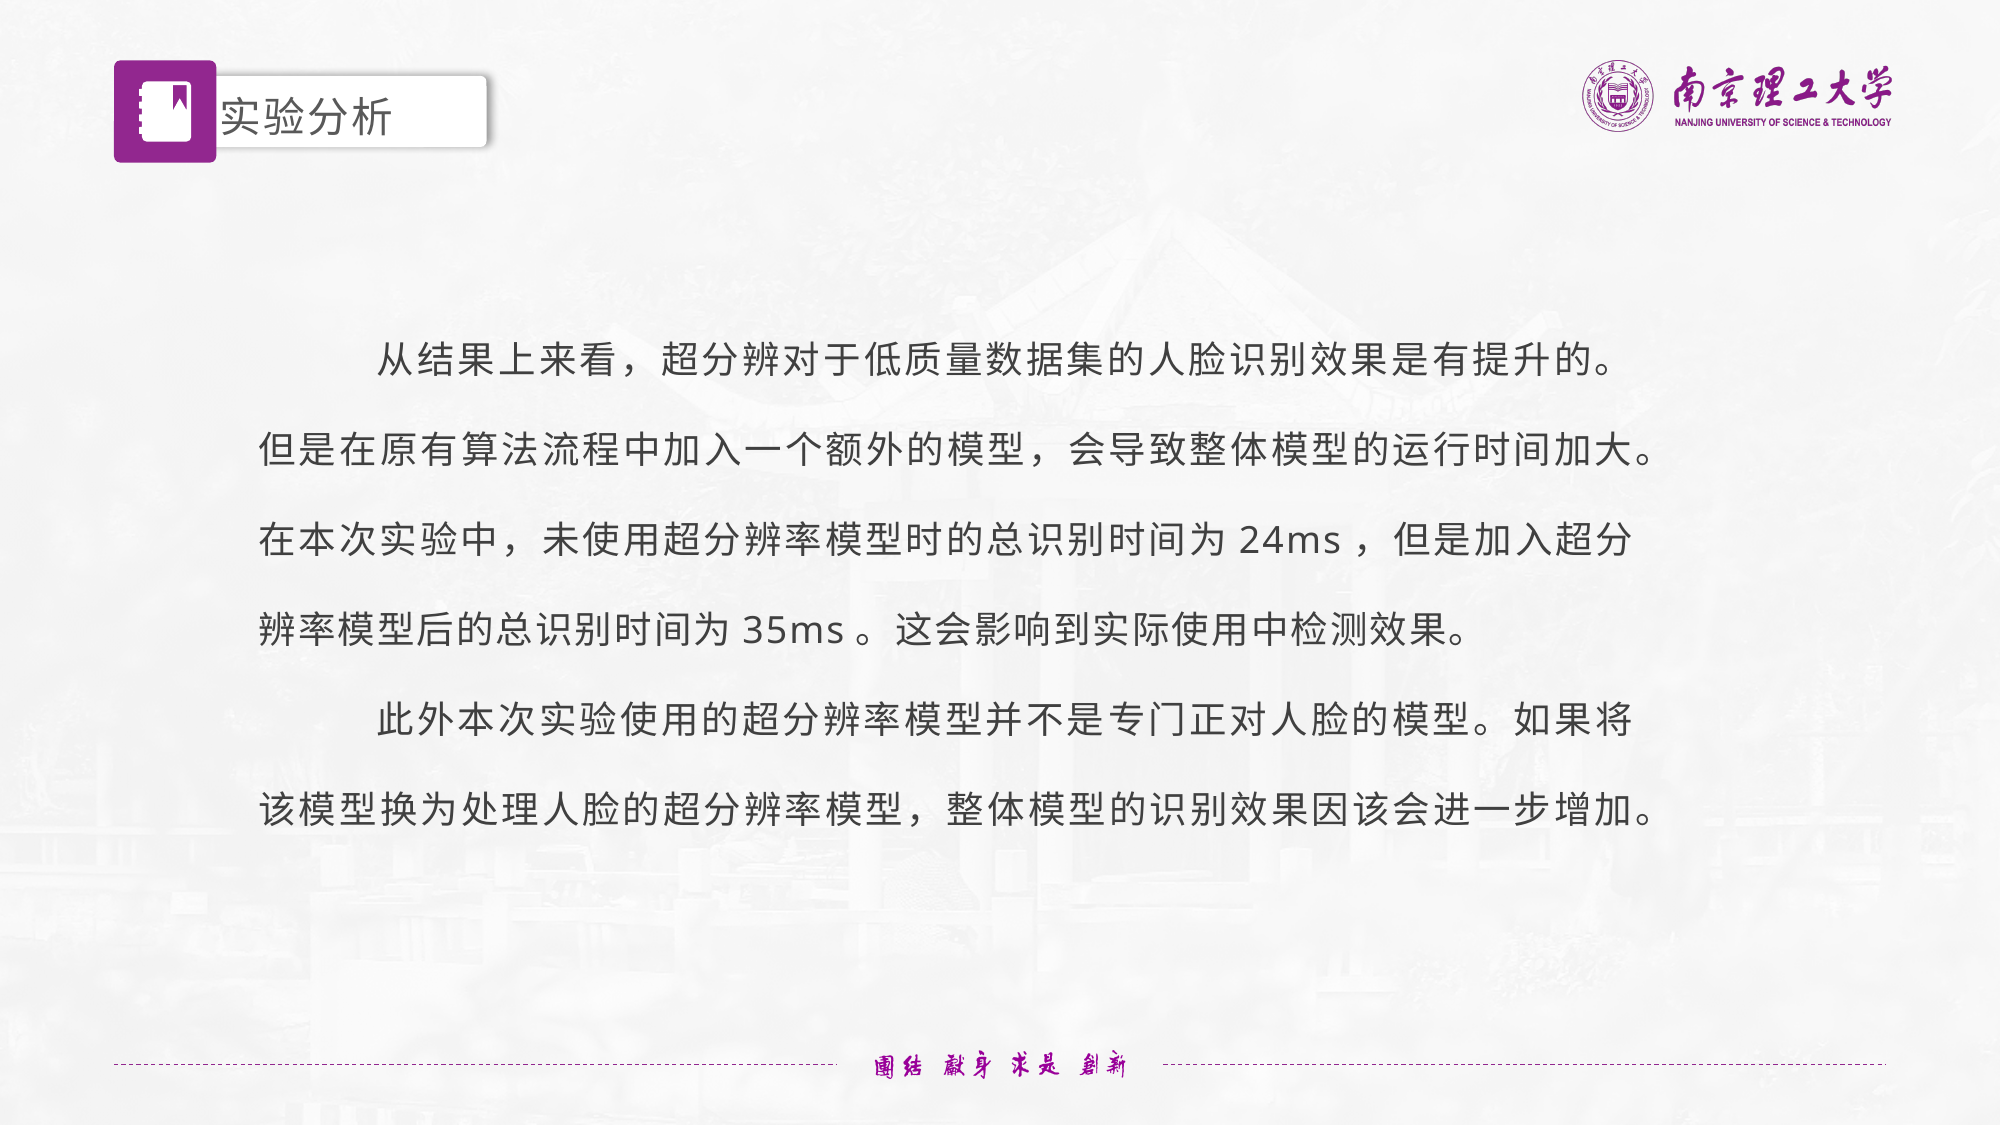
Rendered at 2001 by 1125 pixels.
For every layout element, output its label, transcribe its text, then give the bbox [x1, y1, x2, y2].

text_box 实验分析 [205, 73, 532, 149]
text_box 从结果上来看，超分辨对于低质量数据集的人脸识别效果是有提升的。但是在原有算法流程中加入一个额外的模型，会导致整体模型的运行时间加大。在本次实验中，未使用超分辨率模型时的总识别时间为24ms，但是加入超分辨率模型后的总识别时间为35ms。这会影响到实际使用中检测效果。 此外本次实验使用的超分辨率模型并不是专门正对人脸的模型。如果将该模型换为处理人脸的超分辨率模型，整体模型的识别效果因该会进一步增加。 [243, 283, 1651, 887]
picture [857, 1039, 1143, 1090]
picture [1582, 60, 1892, 132]
